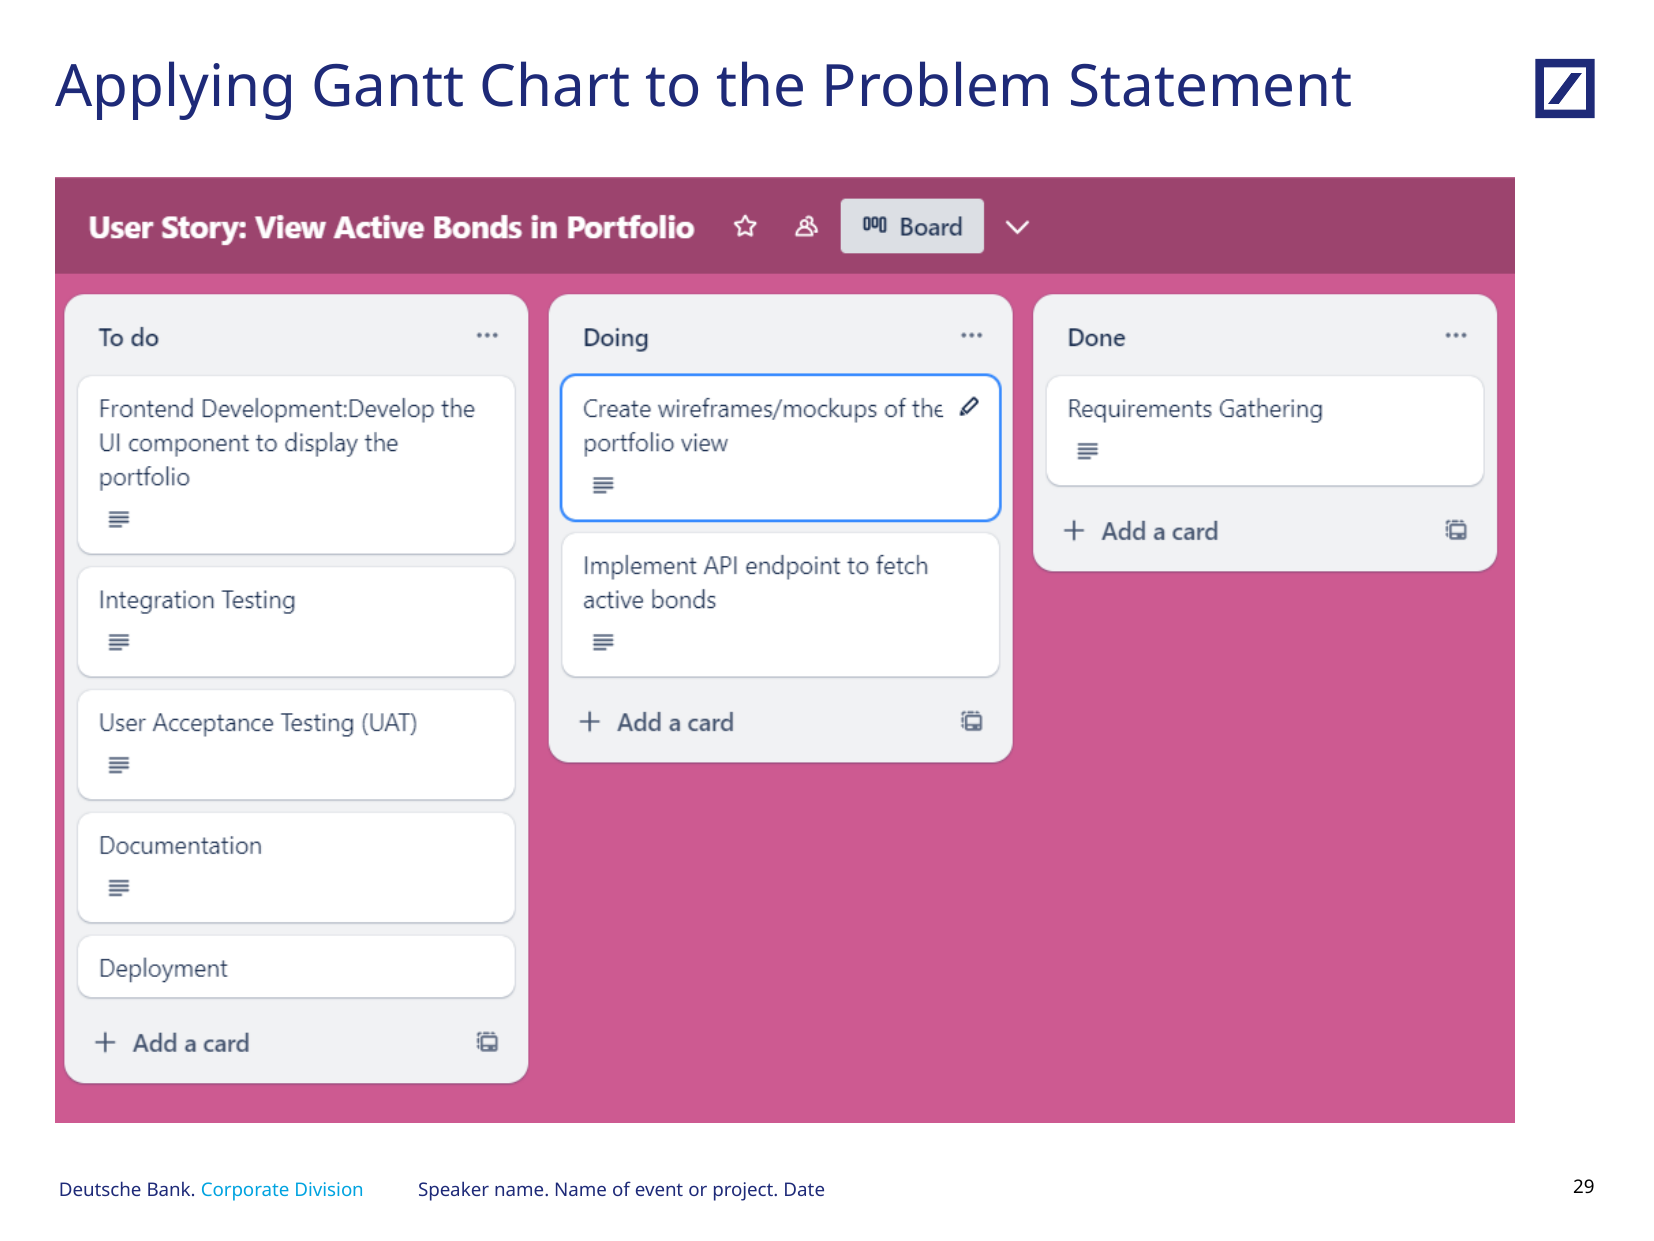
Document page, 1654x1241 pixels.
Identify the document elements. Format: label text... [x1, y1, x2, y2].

title Applying Gantt Chart to the Problem Statement [55, 55, 1477, 148]
footer Speaker name. Name of event or project. Date [418, 1181, 1228, 1211]
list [55, 176, 1516, 1123]
slide_number 28 [1535, 1181, 1595, 1211]
